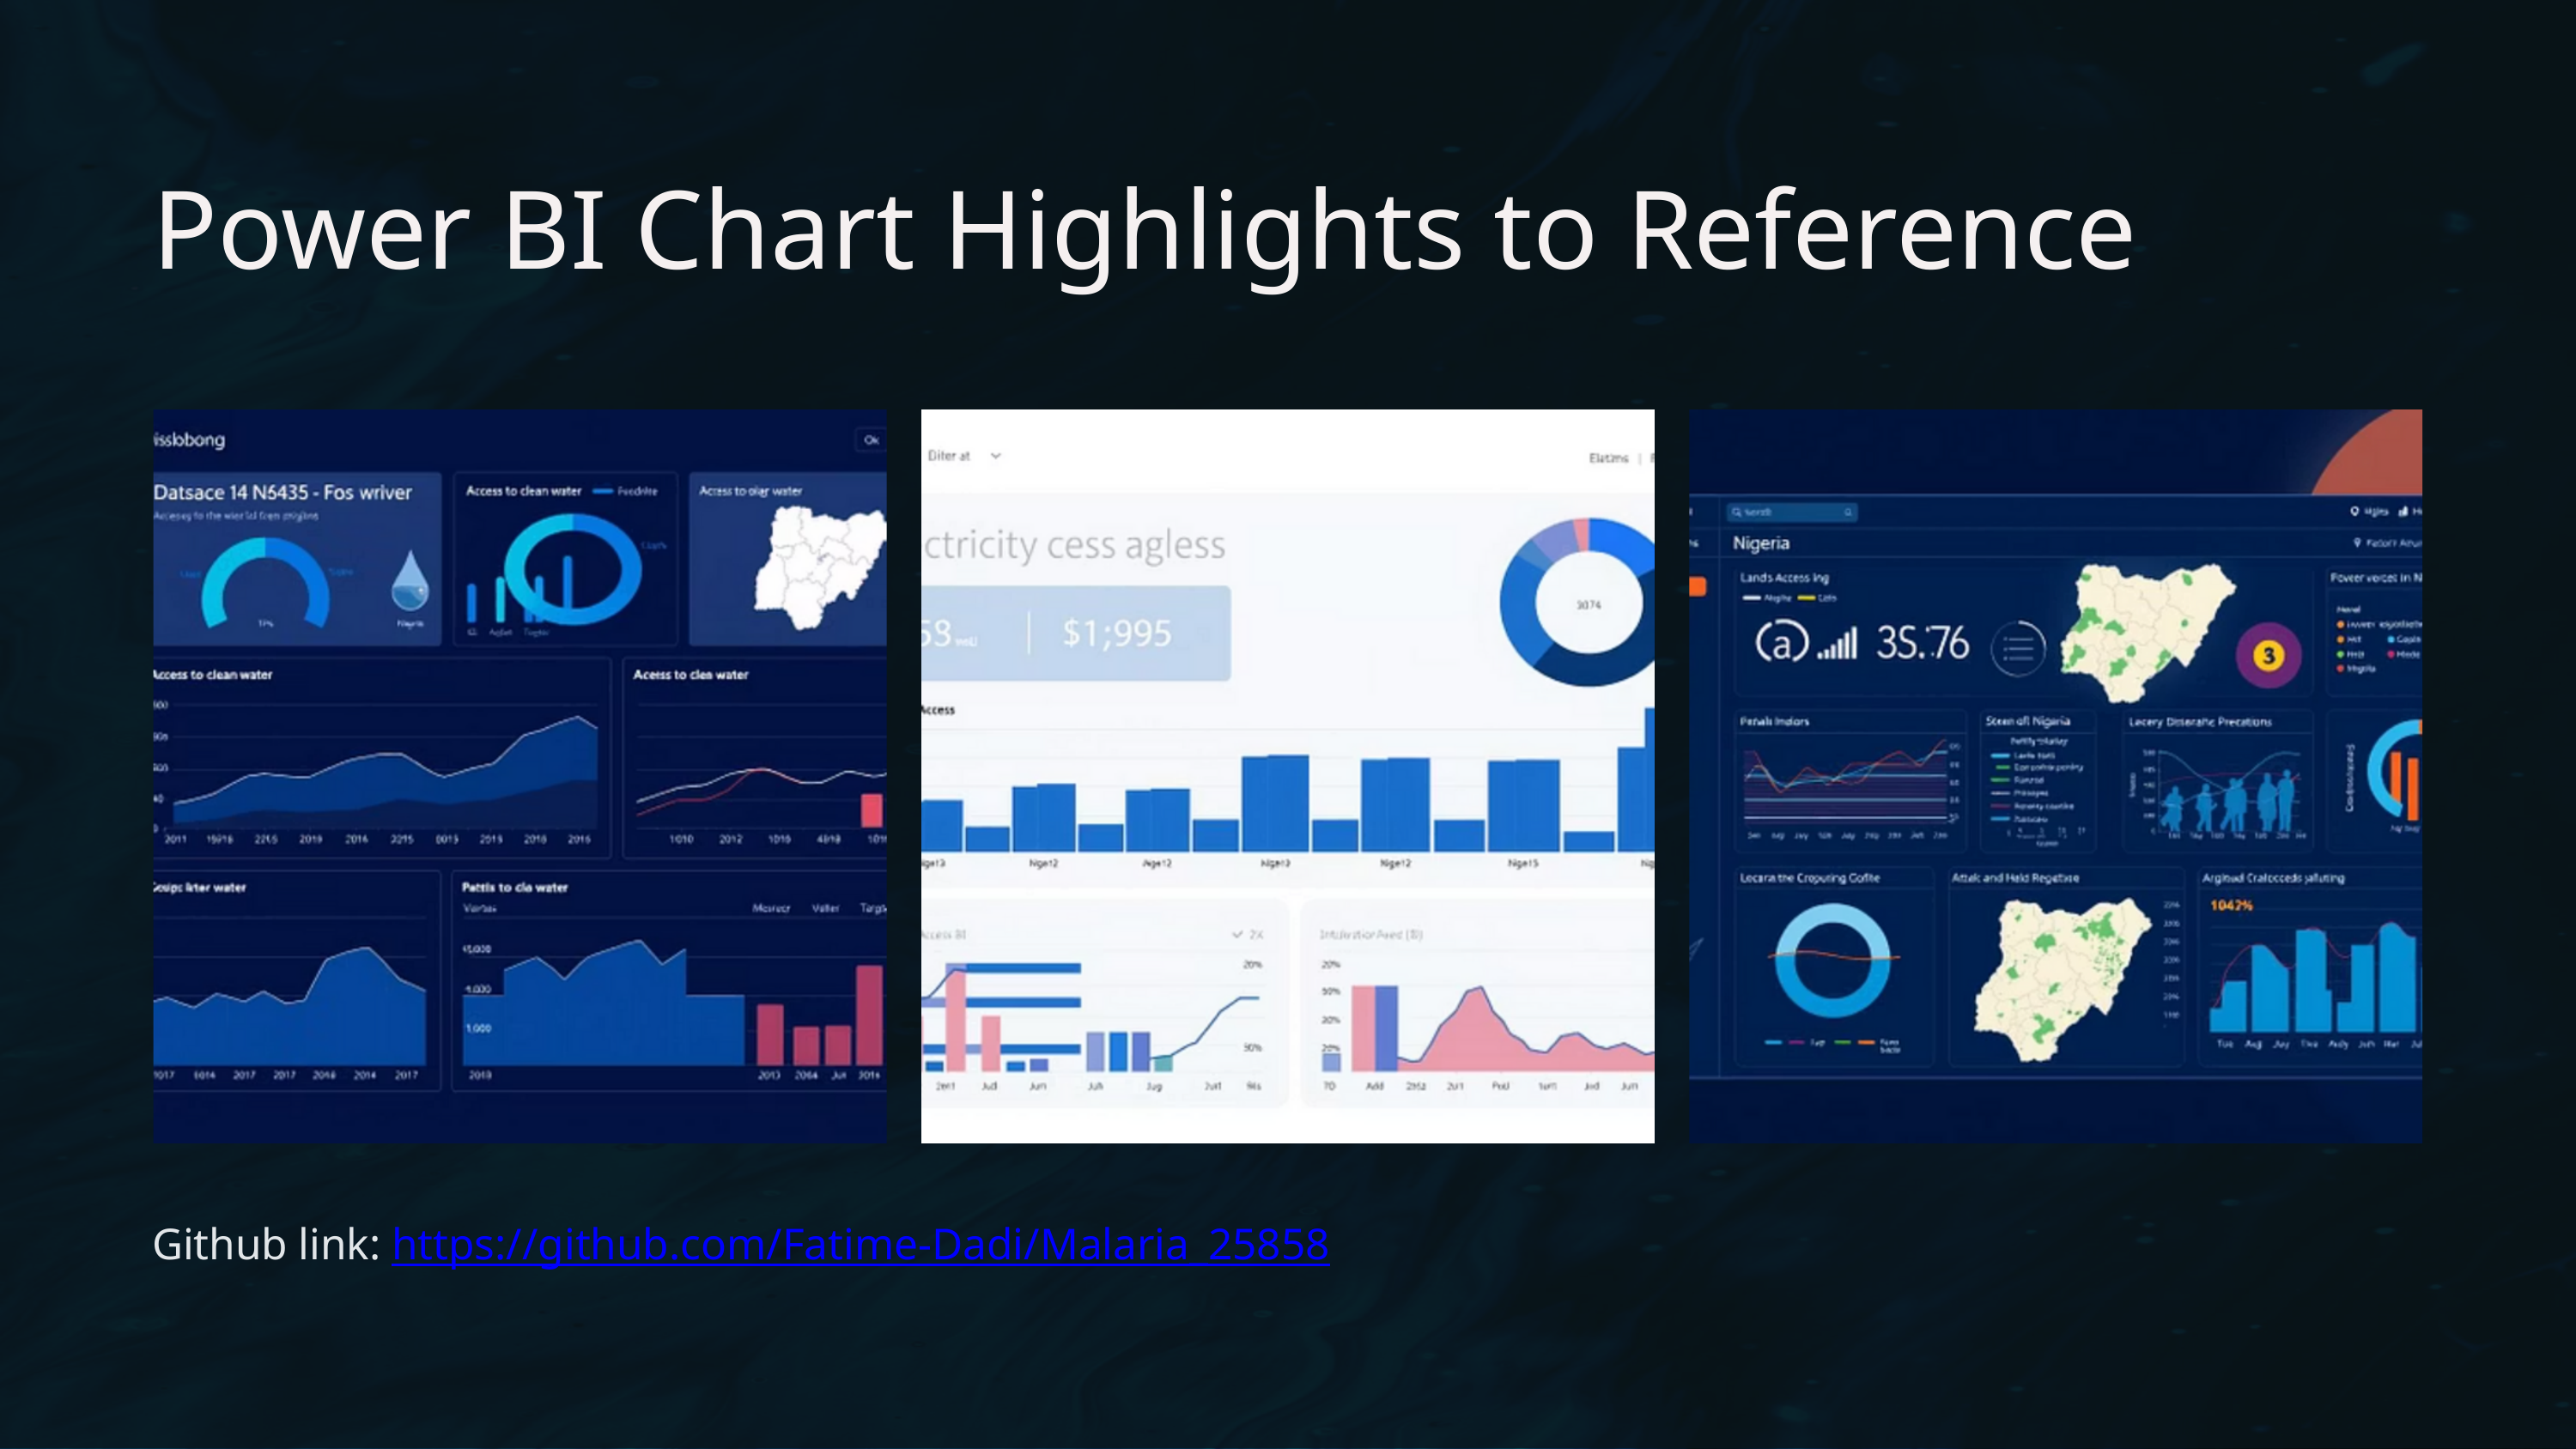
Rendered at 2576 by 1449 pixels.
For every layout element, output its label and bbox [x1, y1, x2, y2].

text_box [920, 409, 1656, 1143]
text_box [153, 409, 887, 1143]
text_box [1689, 409, 2423, 1143]
text_box [0, 0, 2576, 1449]
